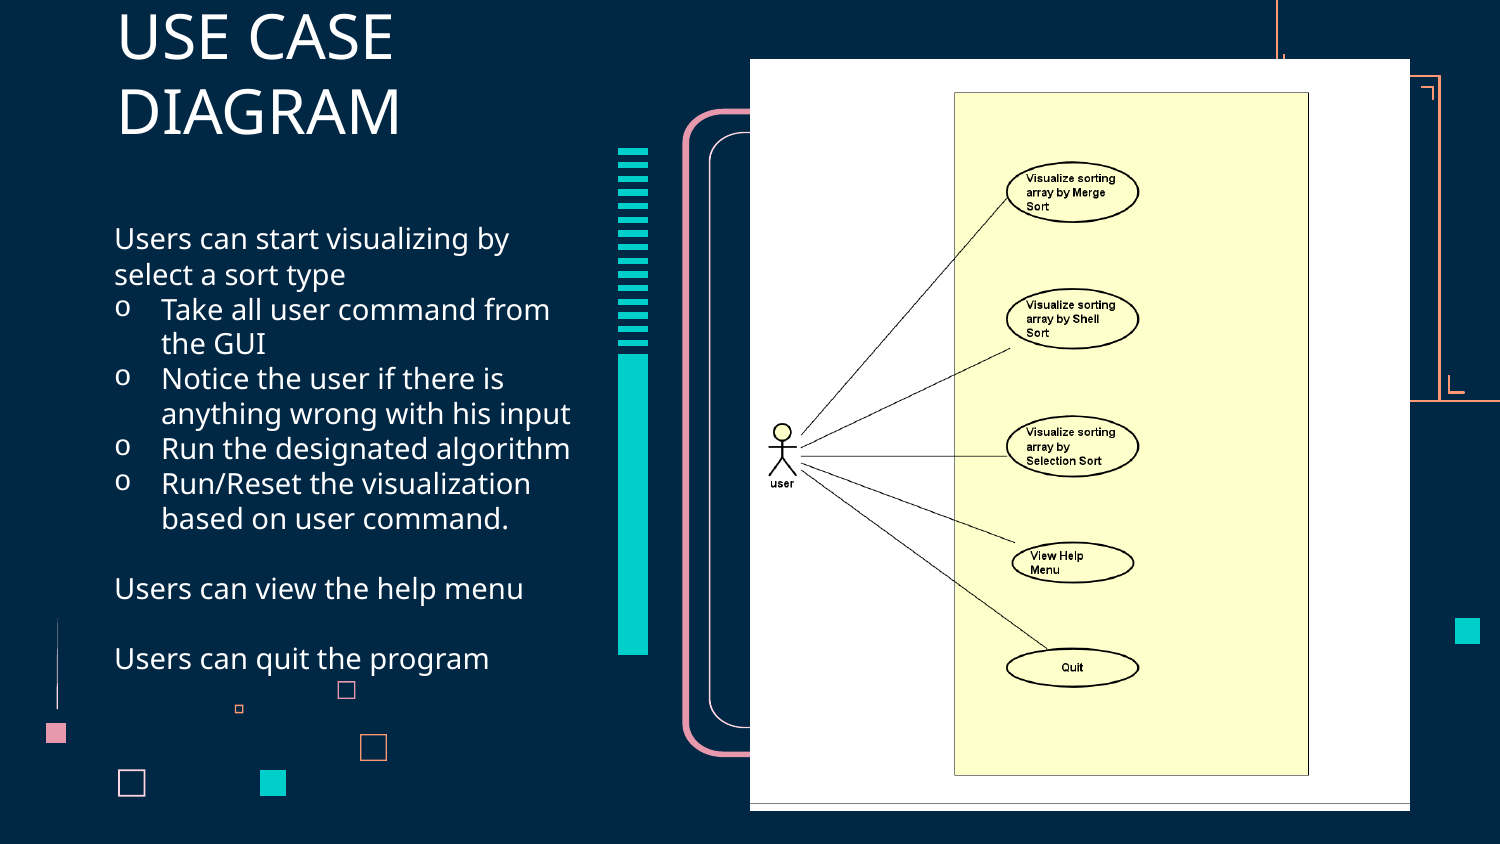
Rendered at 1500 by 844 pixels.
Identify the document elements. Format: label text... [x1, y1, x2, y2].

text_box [1260, 0, 1500, 402]
picture [750, 59, 1410, 812]
title USE CASE DIAGRAM [101, 67, 593, 163]
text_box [618, 108, 744, 758]
list Users can start visualizing by select a sort type Take all user command from the GUI Notice the user if there is anything wrong with his input Run the designated algorithm Run/Reset the visualization based on user command. Users can view the help menu Users can quit the program [99, 205, 610, 549]
